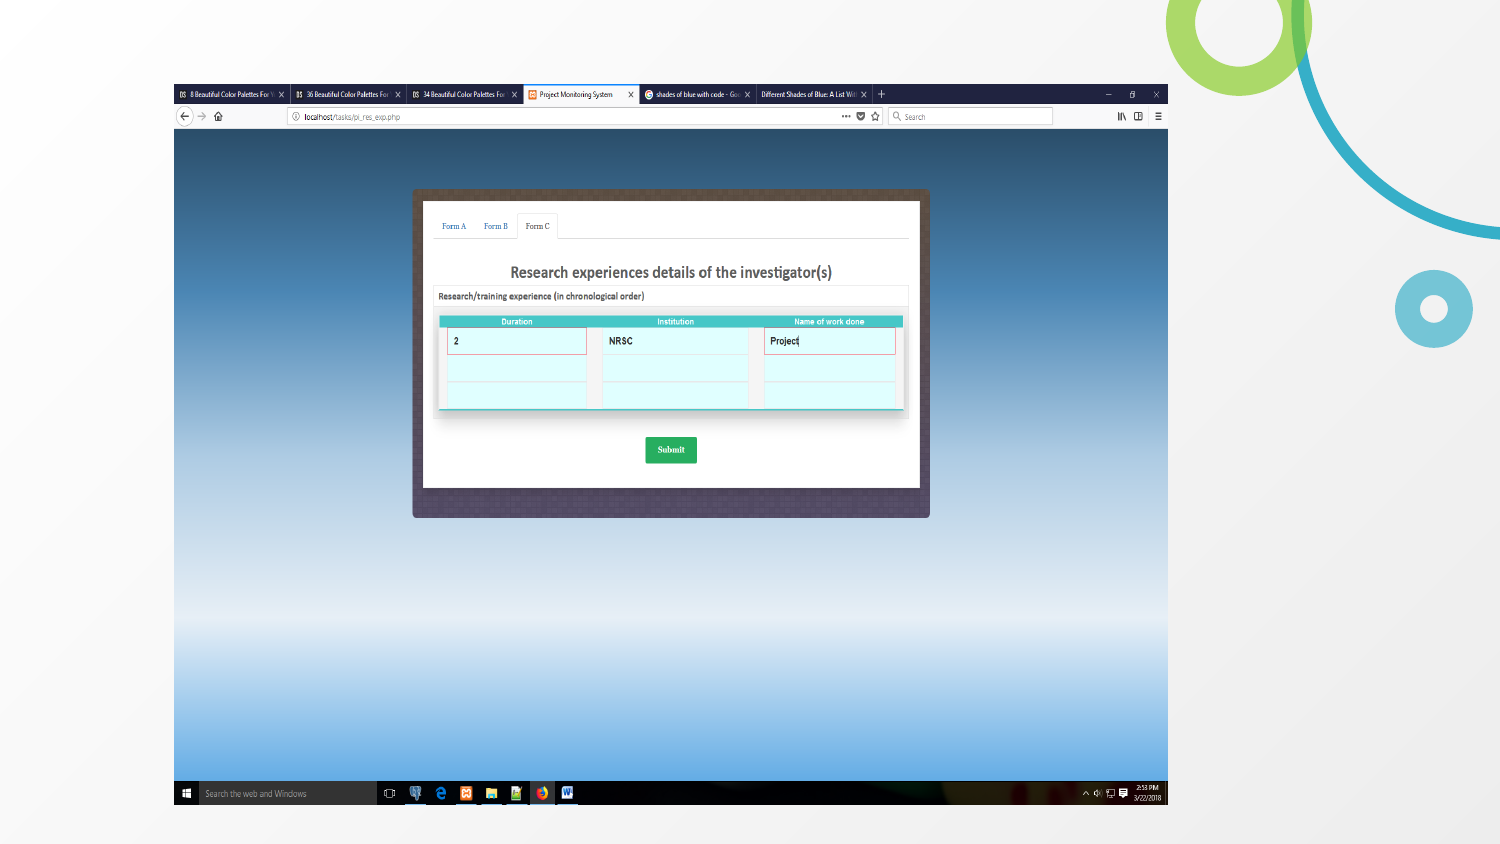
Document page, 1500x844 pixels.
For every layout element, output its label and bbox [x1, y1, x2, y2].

list [174, 83, 1169, 805]
